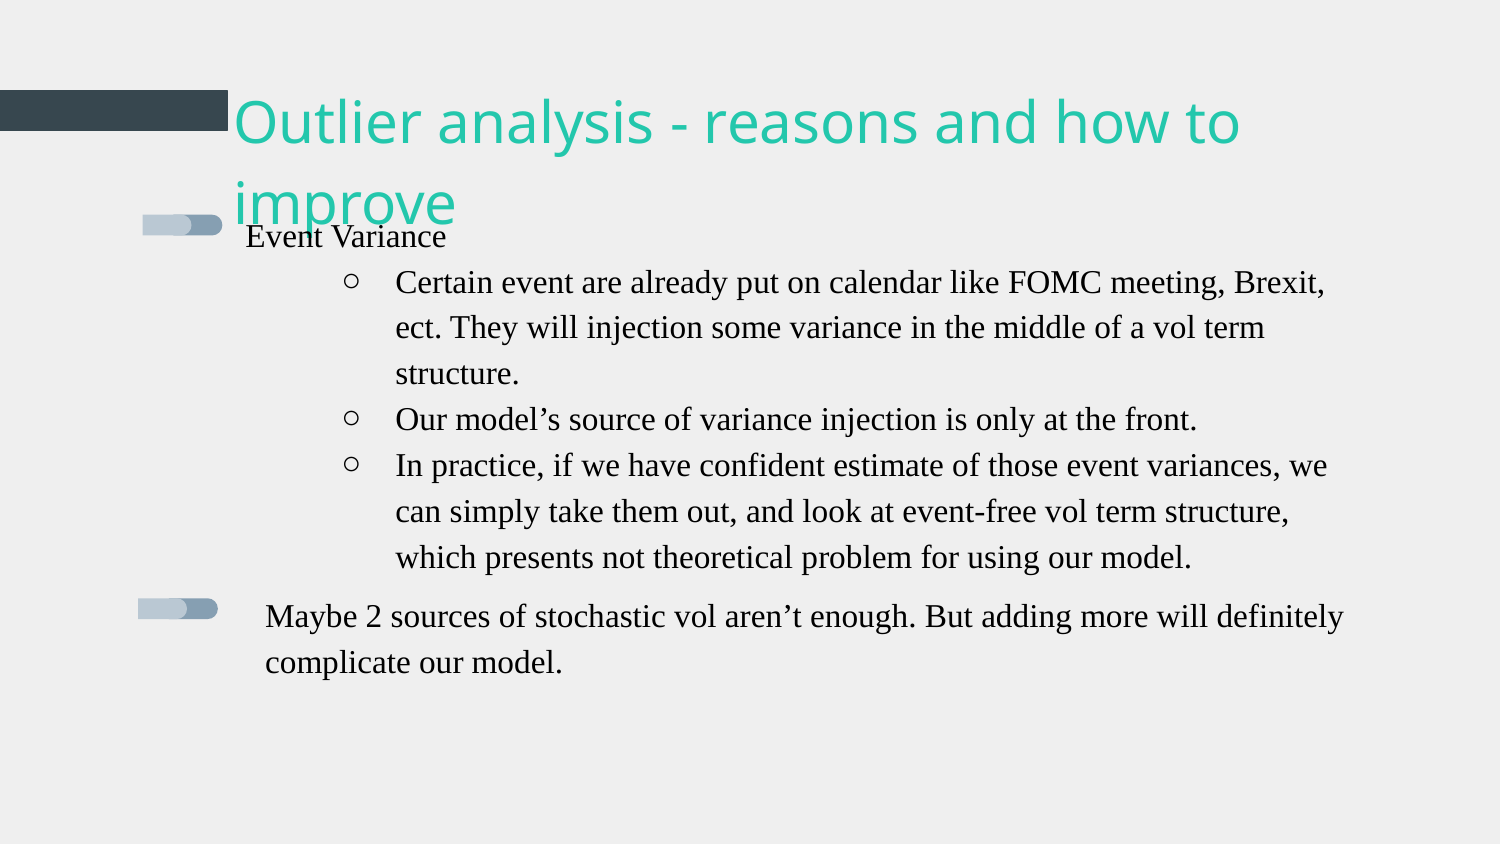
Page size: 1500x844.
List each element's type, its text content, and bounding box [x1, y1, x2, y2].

text_box Maybe 2 sources of stochastic vol aren’t enough. But adding more will definitely complicate our model. [250, 573, 1408, 638]
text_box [142, 214, 223, 236]
text_box Event Variance Certain event are already put on calendar like FOMC meeting, Brexit, ect. They will injection some variance in the middle of a vol term structure. Our model’s source of variance injection is only at the front. In practice, if we have confident estimate of those event variances, we can simply take them out, and look at event-free vol term structure, which presents not theoretical problem for using our model. [230, 192, 1388, 258]
title Outlier analysis - reasons and how to improve [218, 60, 1463, 143]
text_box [137, 598, 219, 620]
